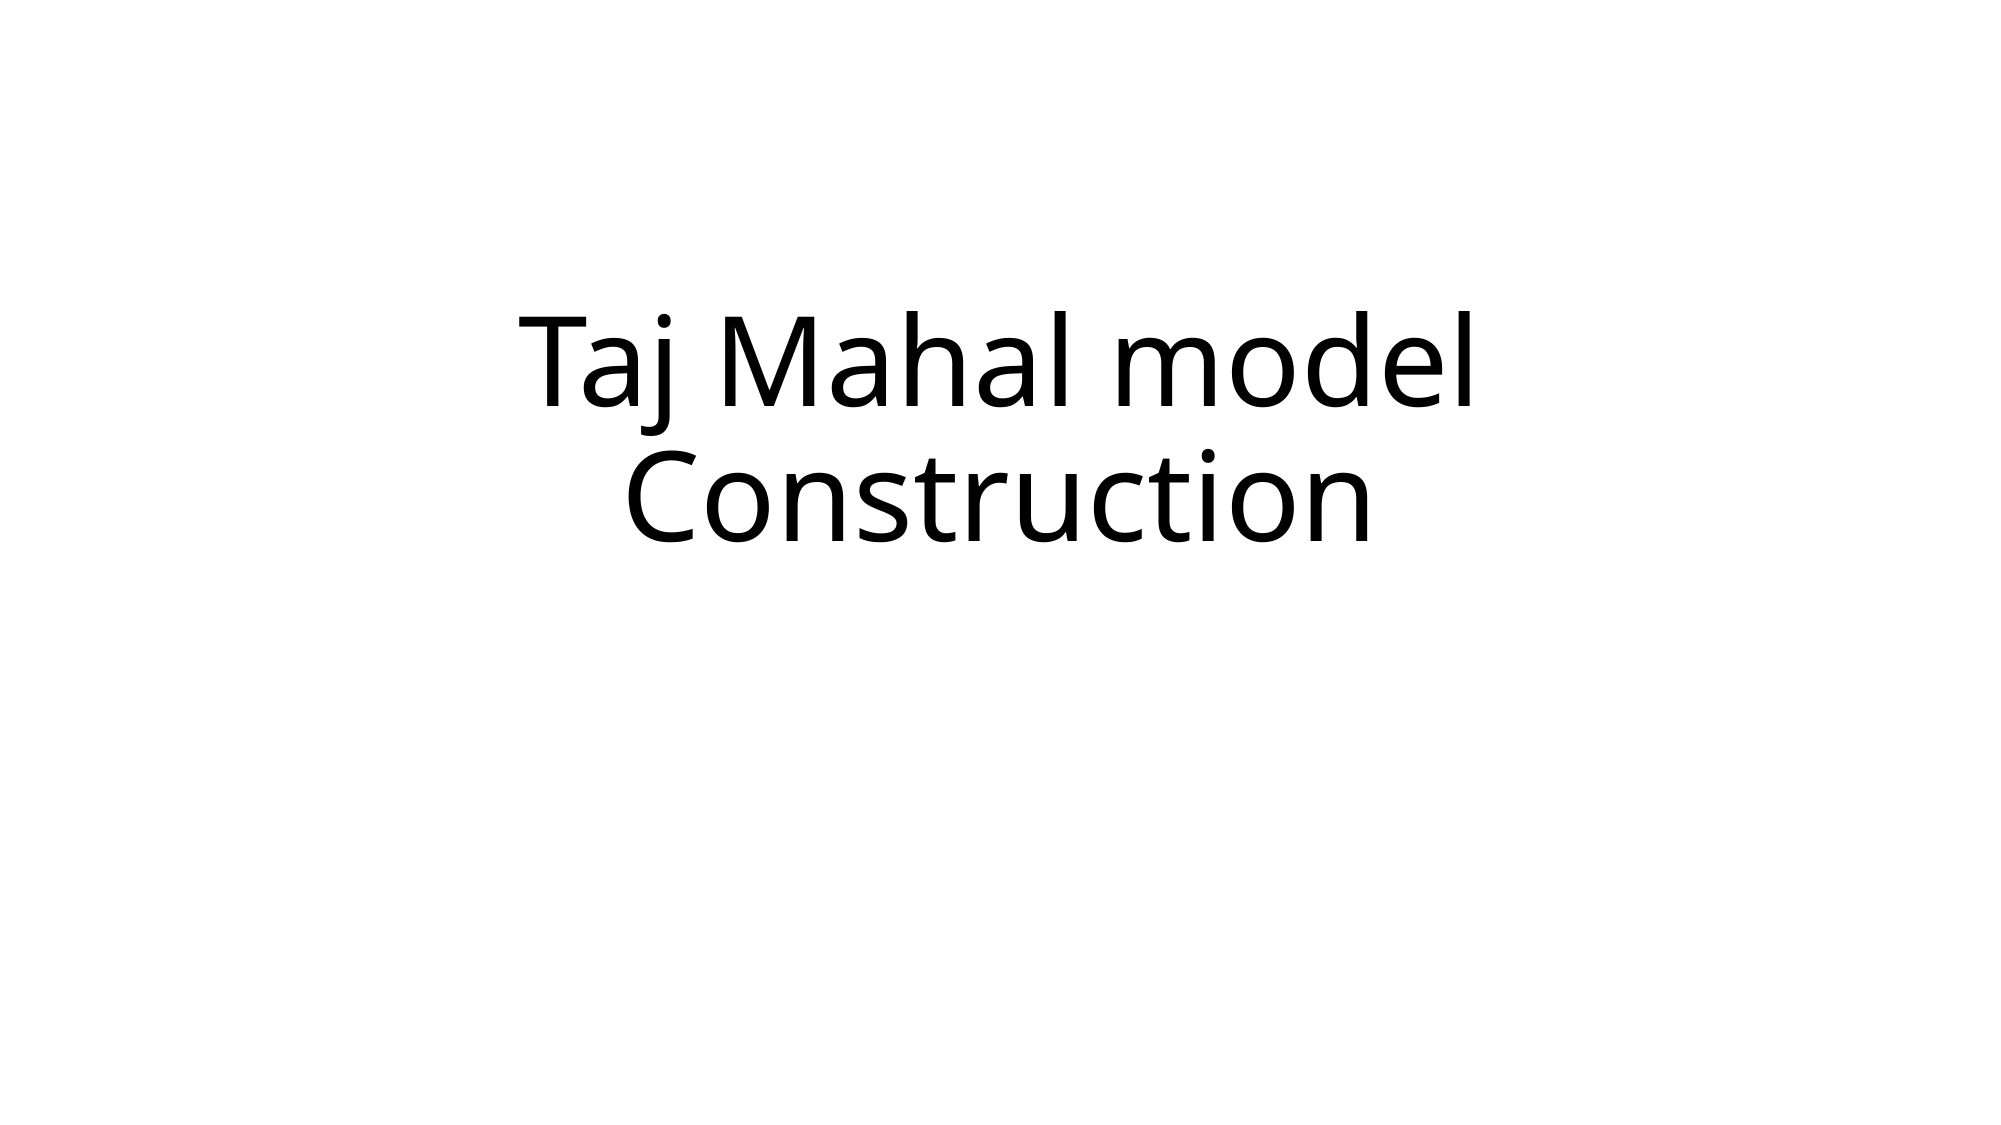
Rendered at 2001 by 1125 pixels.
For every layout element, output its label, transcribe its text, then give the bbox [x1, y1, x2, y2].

title Taj Mahal model Construction [249, 184, 1750, 576]
